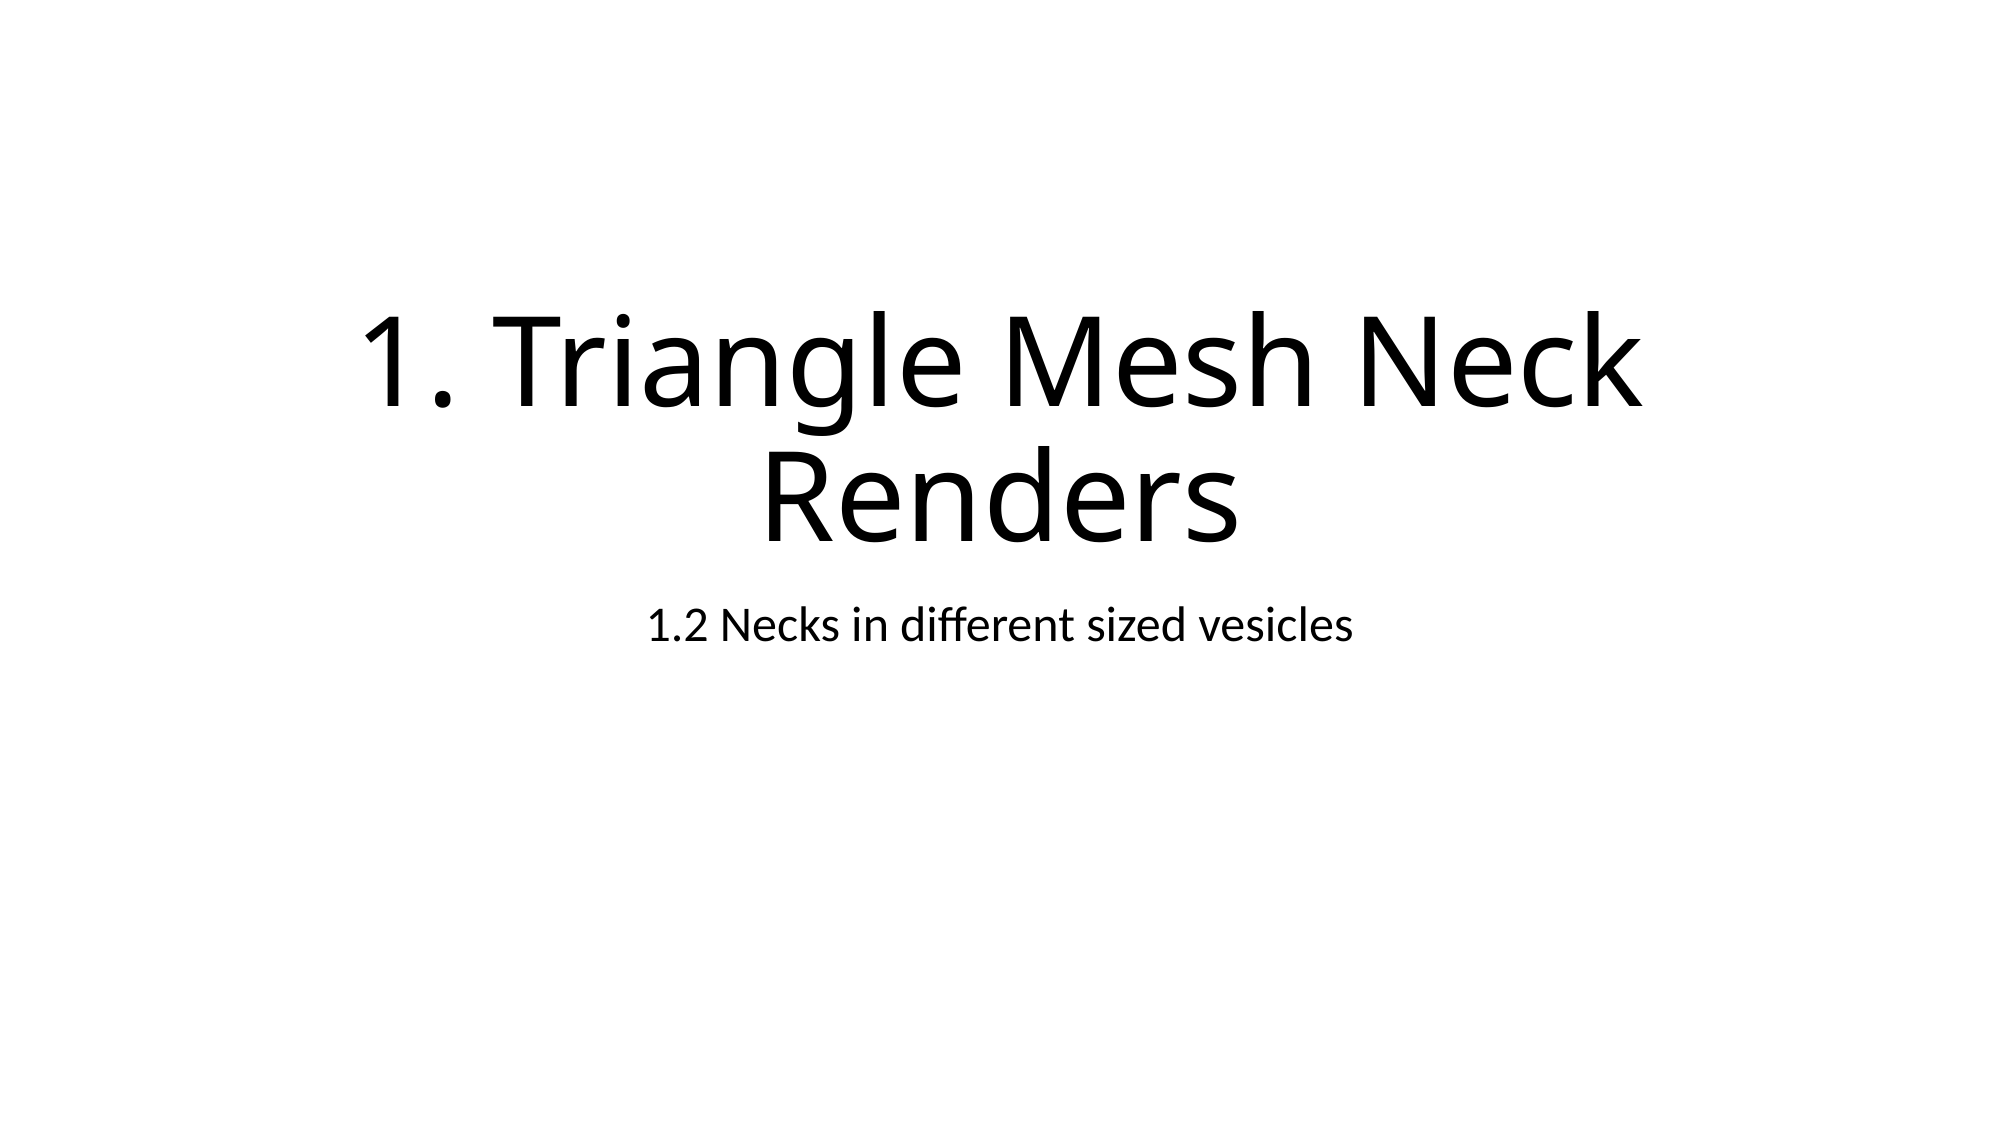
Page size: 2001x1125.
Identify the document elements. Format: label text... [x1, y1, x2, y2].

subtitle 1.2 Necks in different sized vesicles [249, 590, 1750, 863]
title 1. Triangle Mesh Neck Renders [249, 184, 1750, 576]
